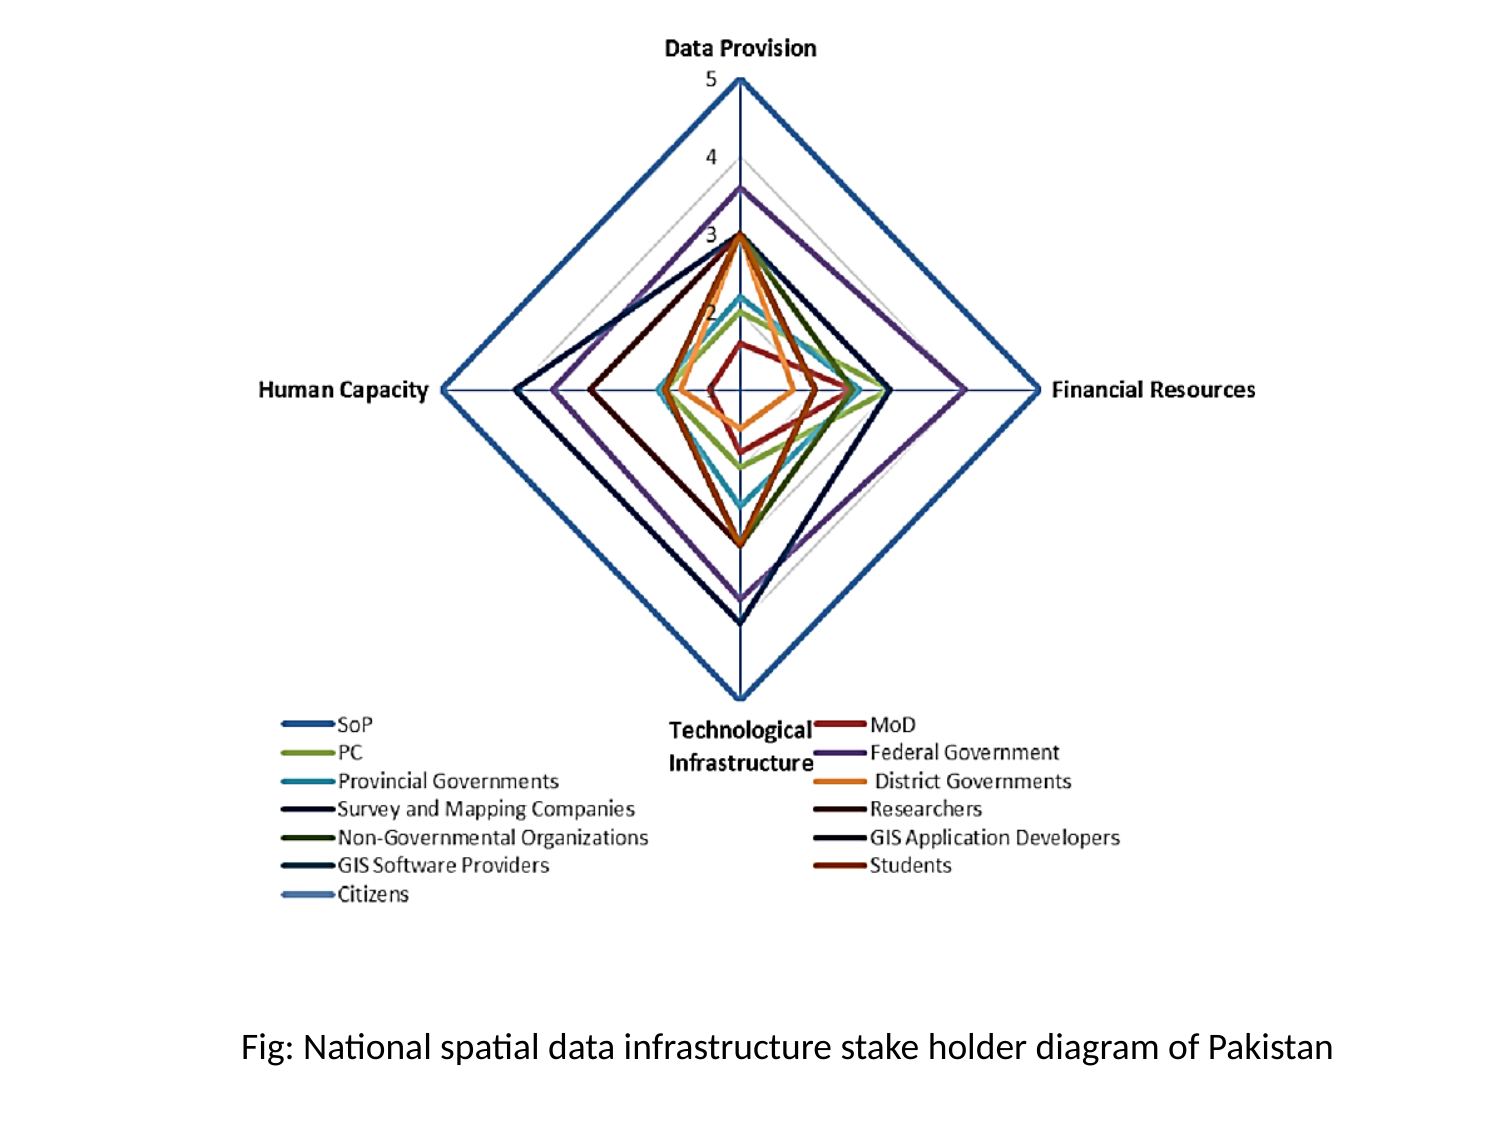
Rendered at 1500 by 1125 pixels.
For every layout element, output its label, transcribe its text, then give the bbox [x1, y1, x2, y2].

picture [244, 0, 1256, 906]
text_box Fig: National spatial data infrastructure stake holder diagram of Pakistan [226, 1015, 1388, 1075]
